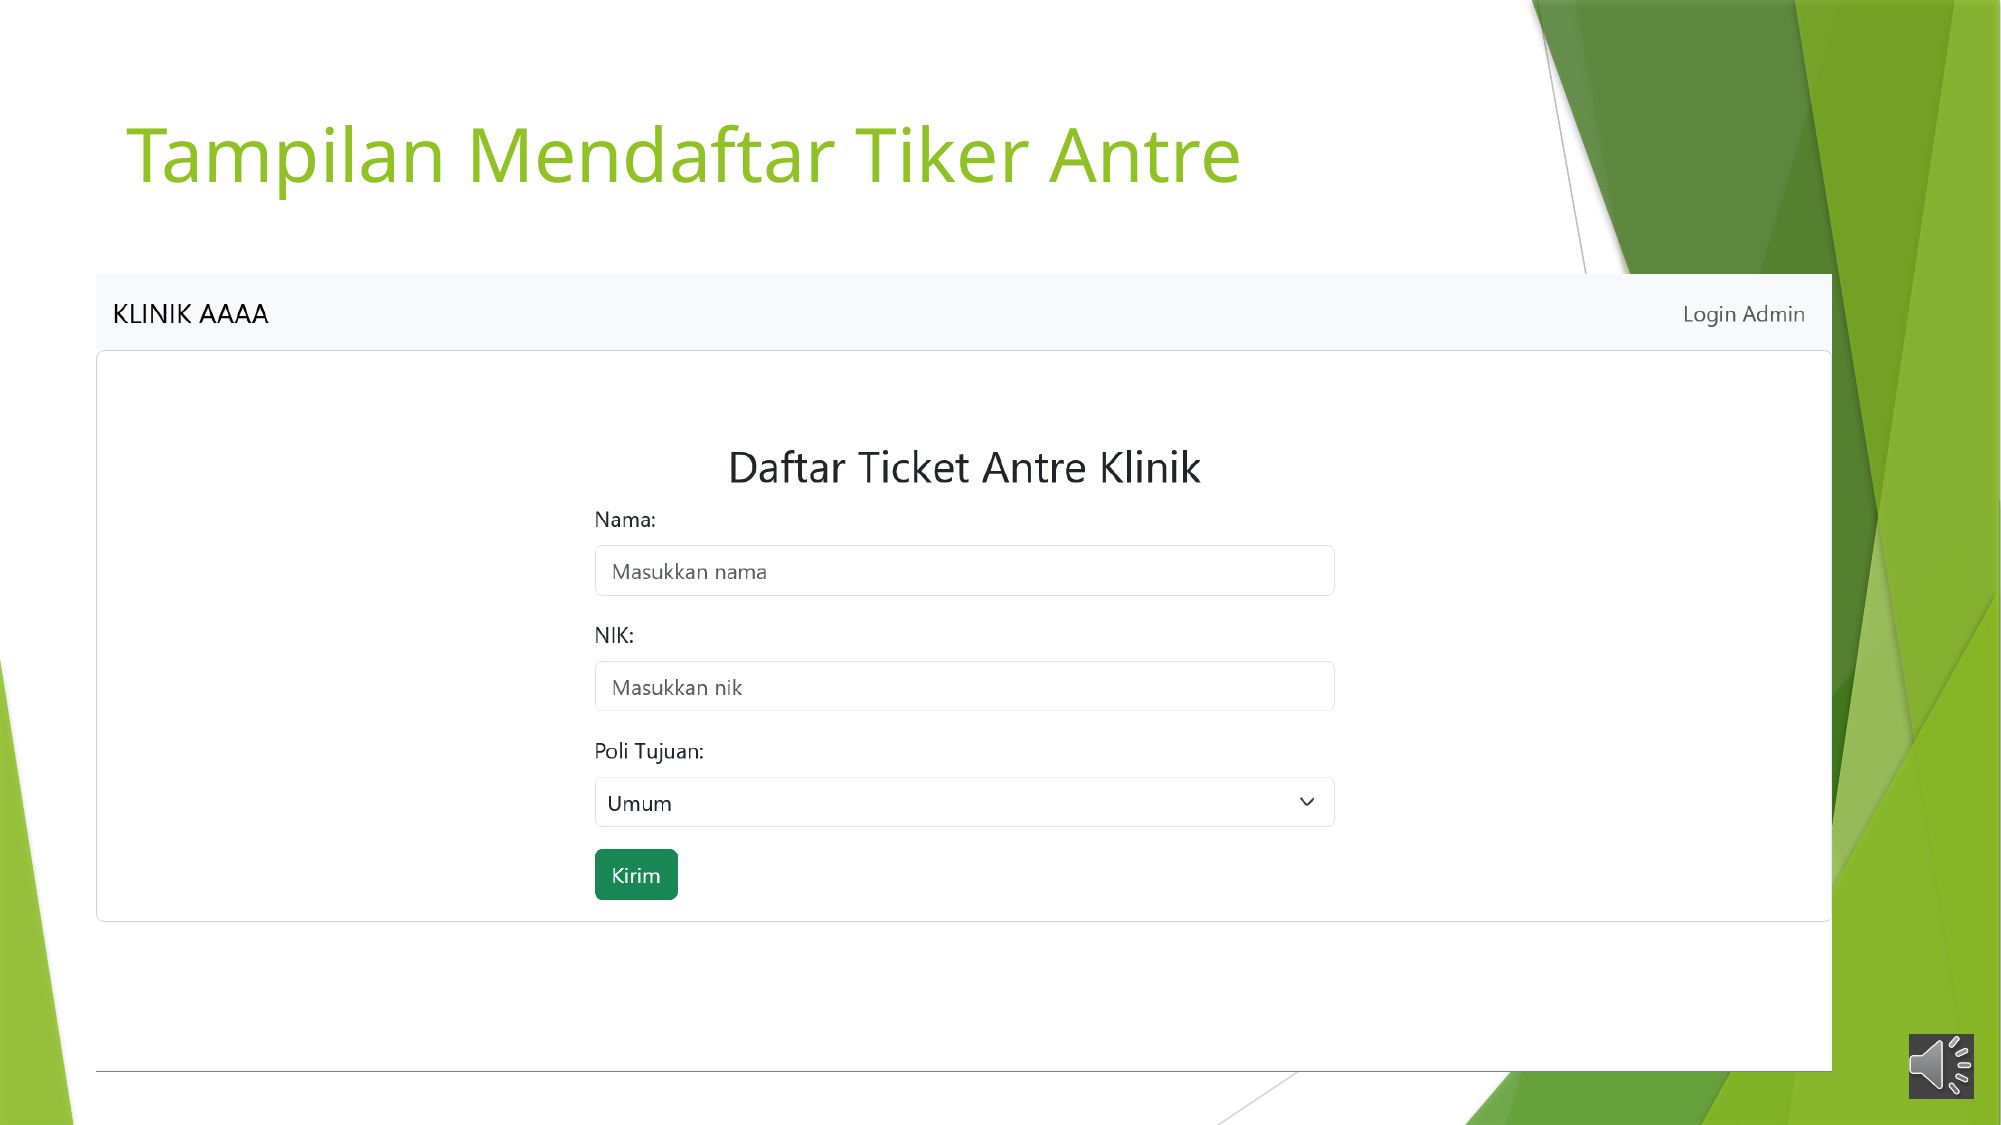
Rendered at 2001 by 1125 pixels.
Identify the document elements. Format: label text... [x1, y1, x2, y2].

picture [1907, 1032, 1976, 1101]
title Tampilan Mendaftar Tiker Antre [111, 99, 1522, 271]
picture [96, 273, 1832, 1072]
